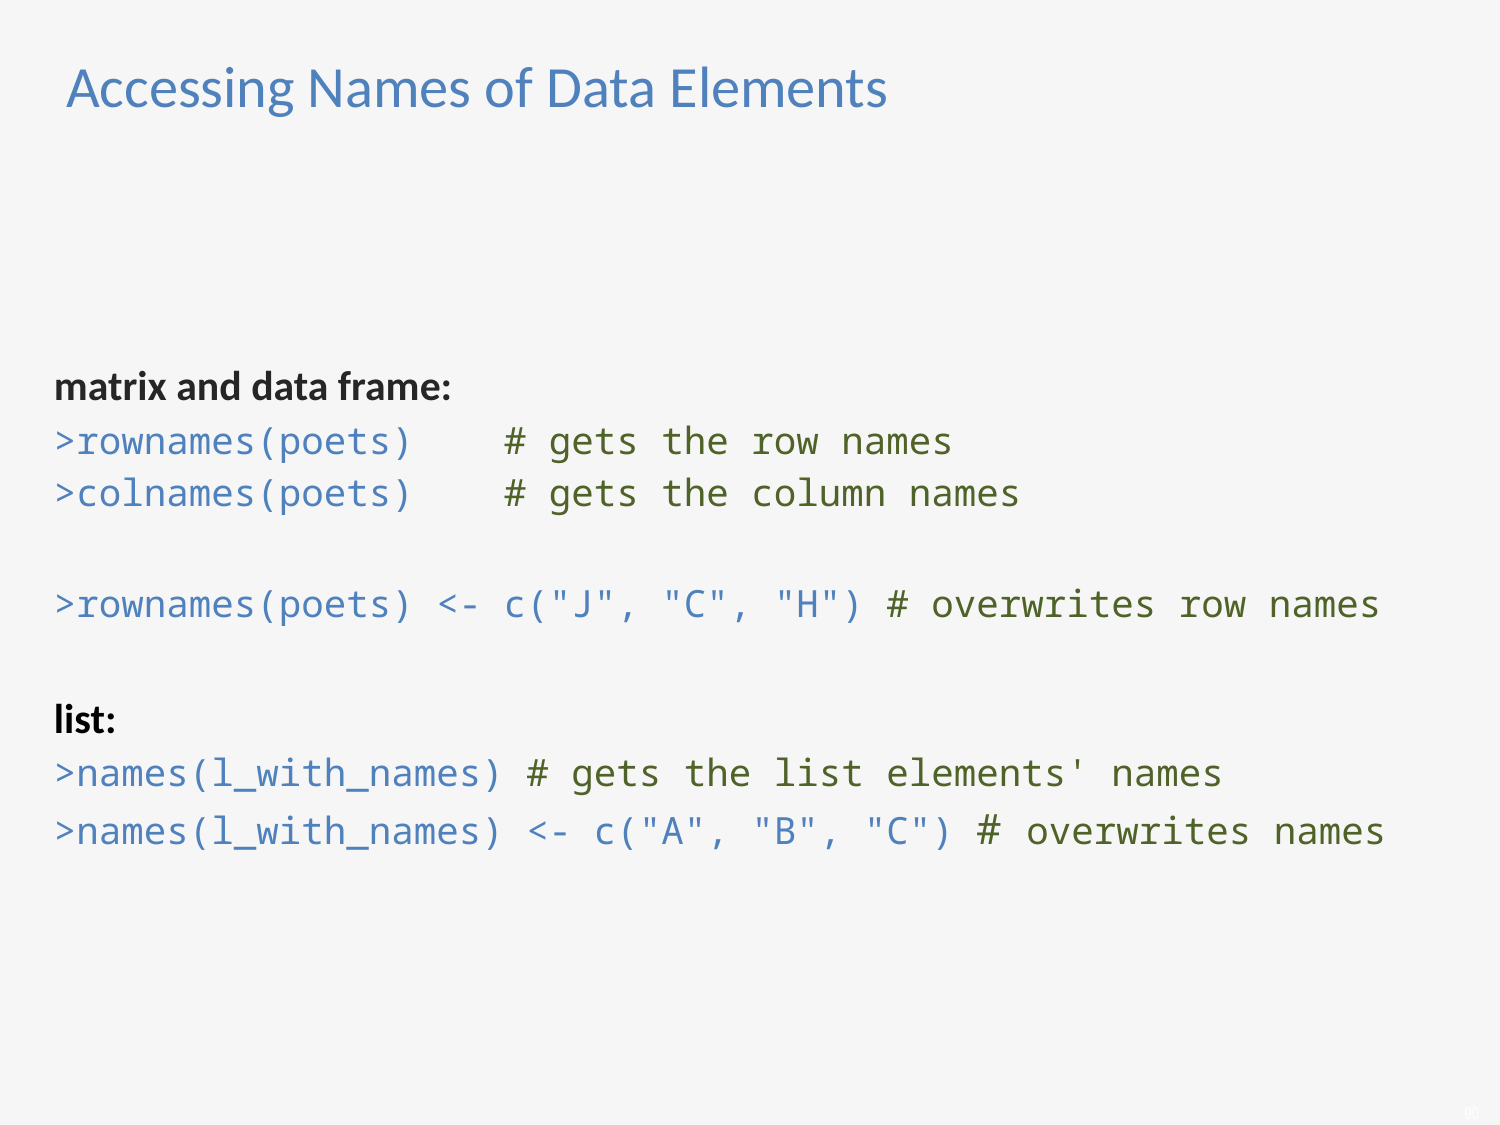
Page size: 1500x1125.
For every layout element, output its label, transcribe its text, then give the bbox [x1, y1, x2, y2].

list matrix and data frame: >rownames(poets) # gets the row names >colnames(poets) # gets the column names >rownames(poets) <- c("J", "C", "H") # overwrites row names list: >names(l_with_names) # gets the list elements' names >names(l_with_names) <- c("A", "B", "C") # overwrites names [54, 148, 1427, 1063]
title Accessing Names of Data Elements [42, 56, 1346, 121]
